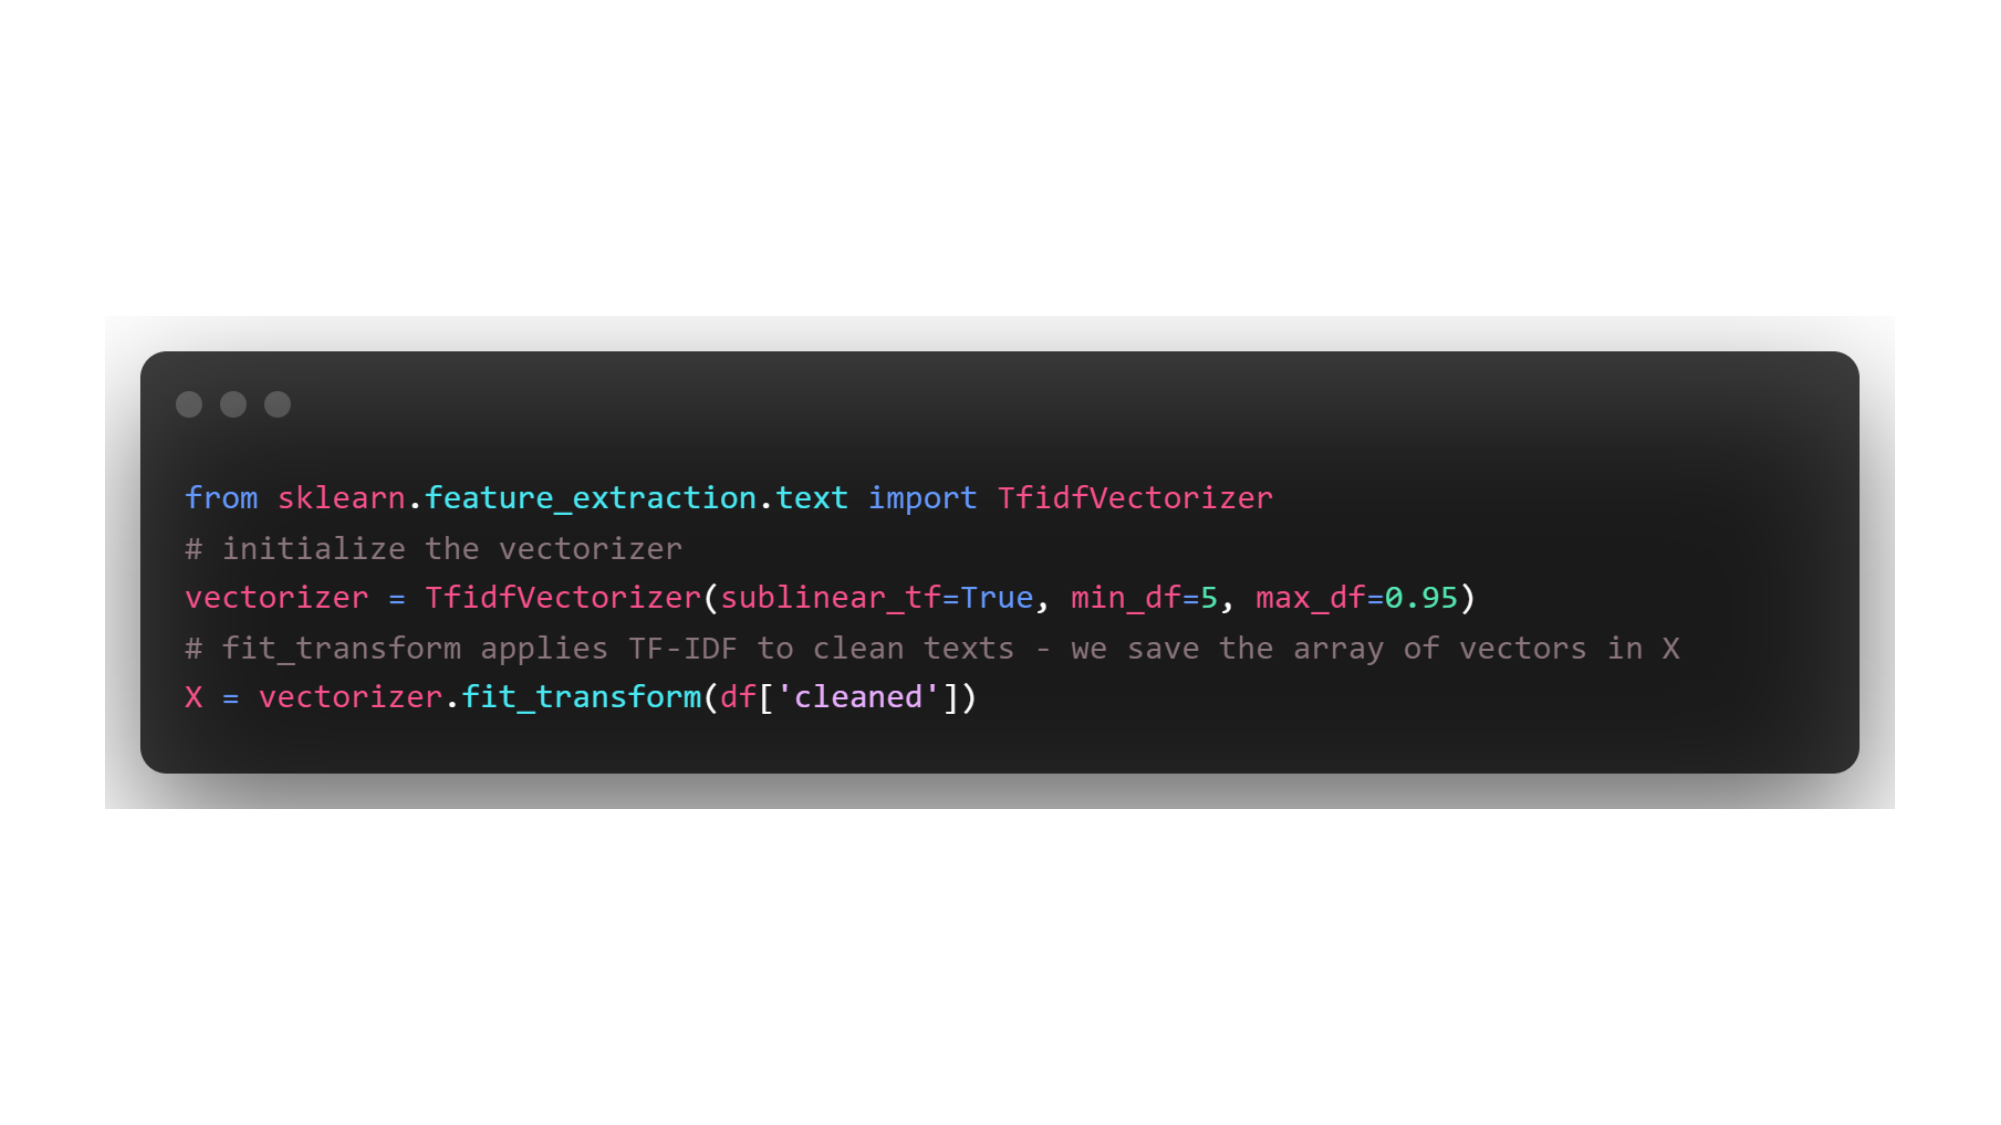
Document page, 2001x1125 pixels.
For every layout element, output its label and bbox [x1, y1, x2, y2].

list [105, 316, 1895, 809]
